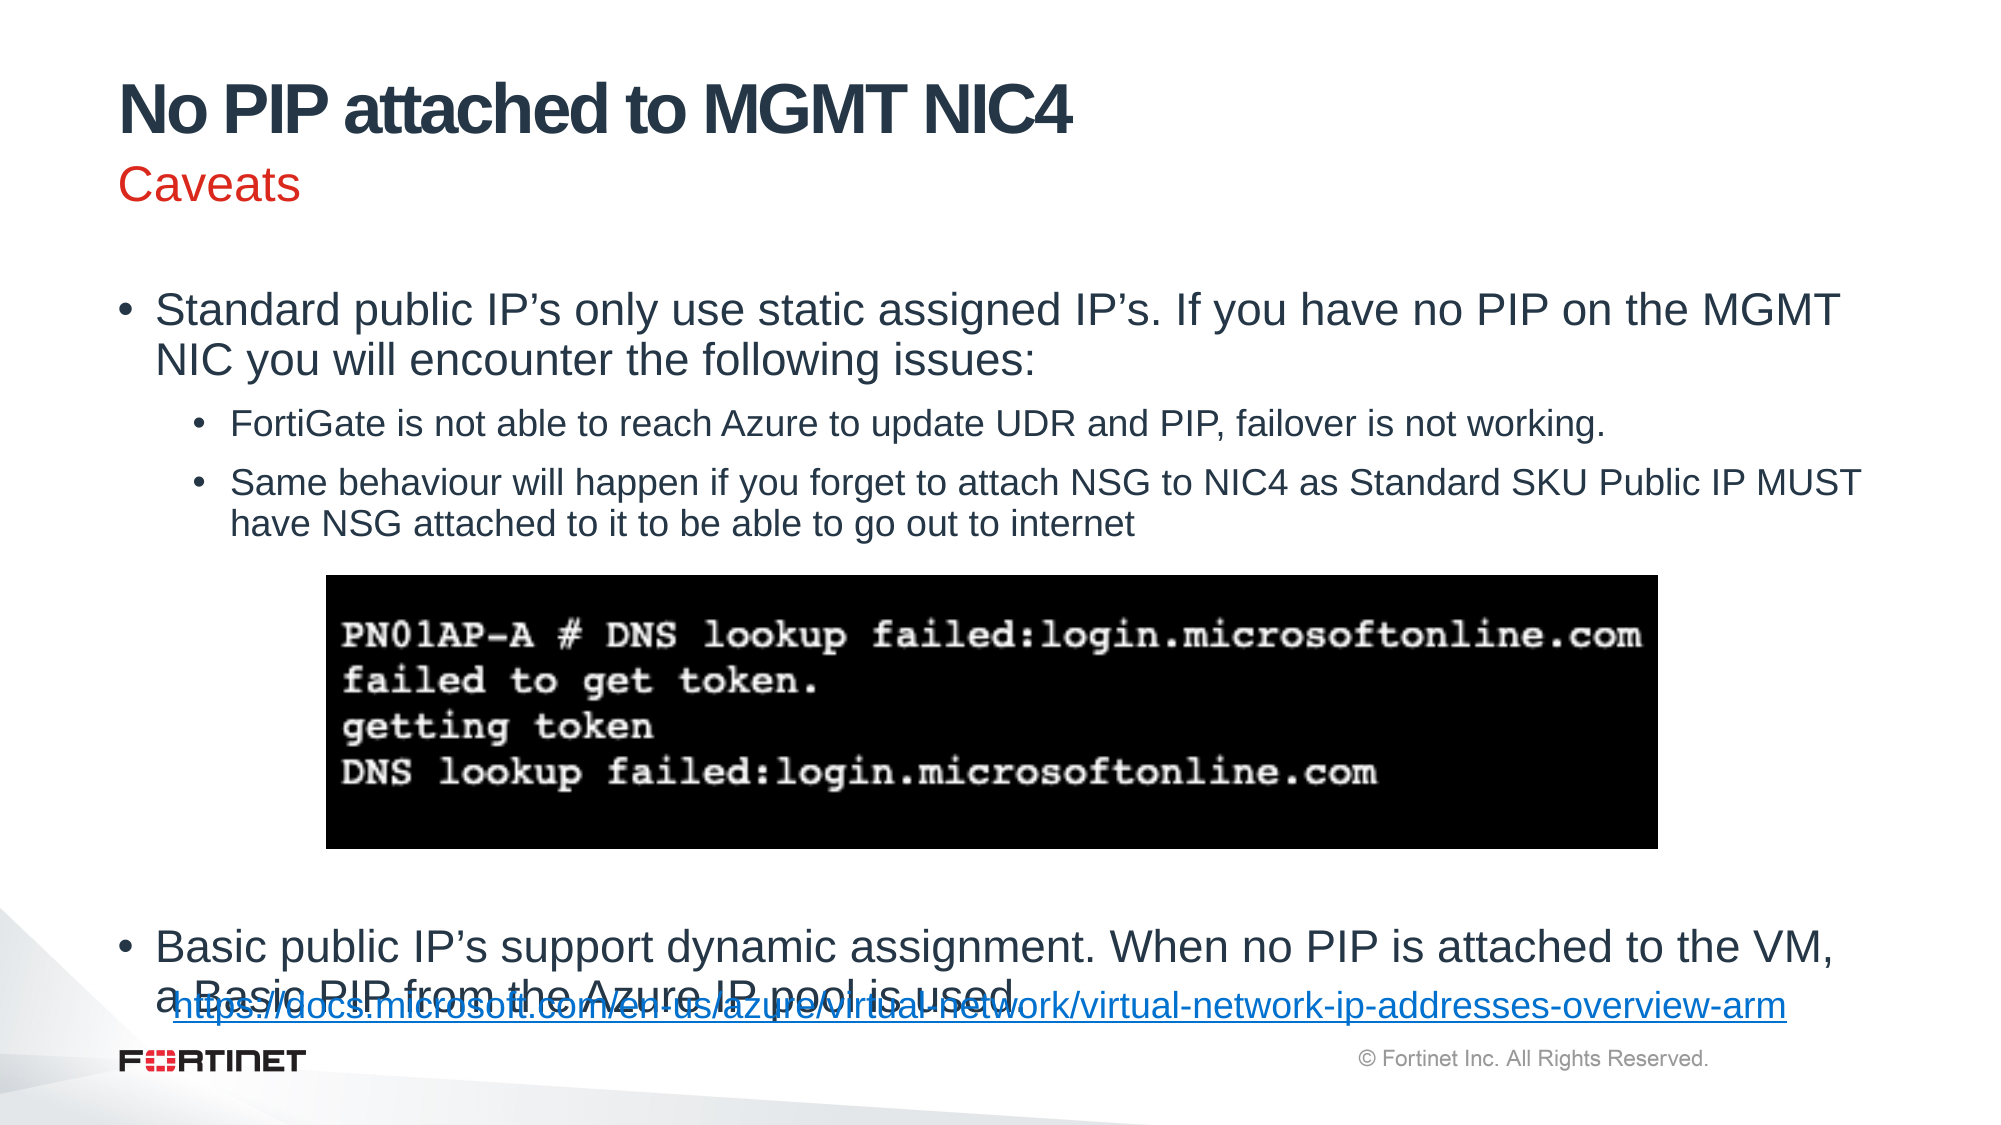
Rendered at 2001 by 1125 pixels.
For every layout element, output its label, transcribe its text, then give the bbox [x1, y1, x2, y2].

text_box https://docs.microsoft.com/en-us/azure/virtual-network/virtual-network-ip-addresses-overview-arm [158, 973, 1826, 1034]
list Caveats [102, 151, 1882, 219]
picture [0, 1, 2000, 1125]
list Standard public IP’s only use static assigned IP’s. If you have no PIP on the MGMT NIC you will encounter the following issues: FortiGate is not able to reach Azure to update UDR and PIP, failover is not working. Same behaviour will happen if you forget to attach NSG to NIC4 as Standard SKU Public IP MUST have NSG attached to it to be able to go out to internet Basic public IP’s support dynamic assignment. When no PIP is attached to the VM, a Basic PIP from the Azure IP pool is used. [102, 278, 1882, 993]
title No PIP attached to MGMT NIC4 [103, 1, 1882, 151]
